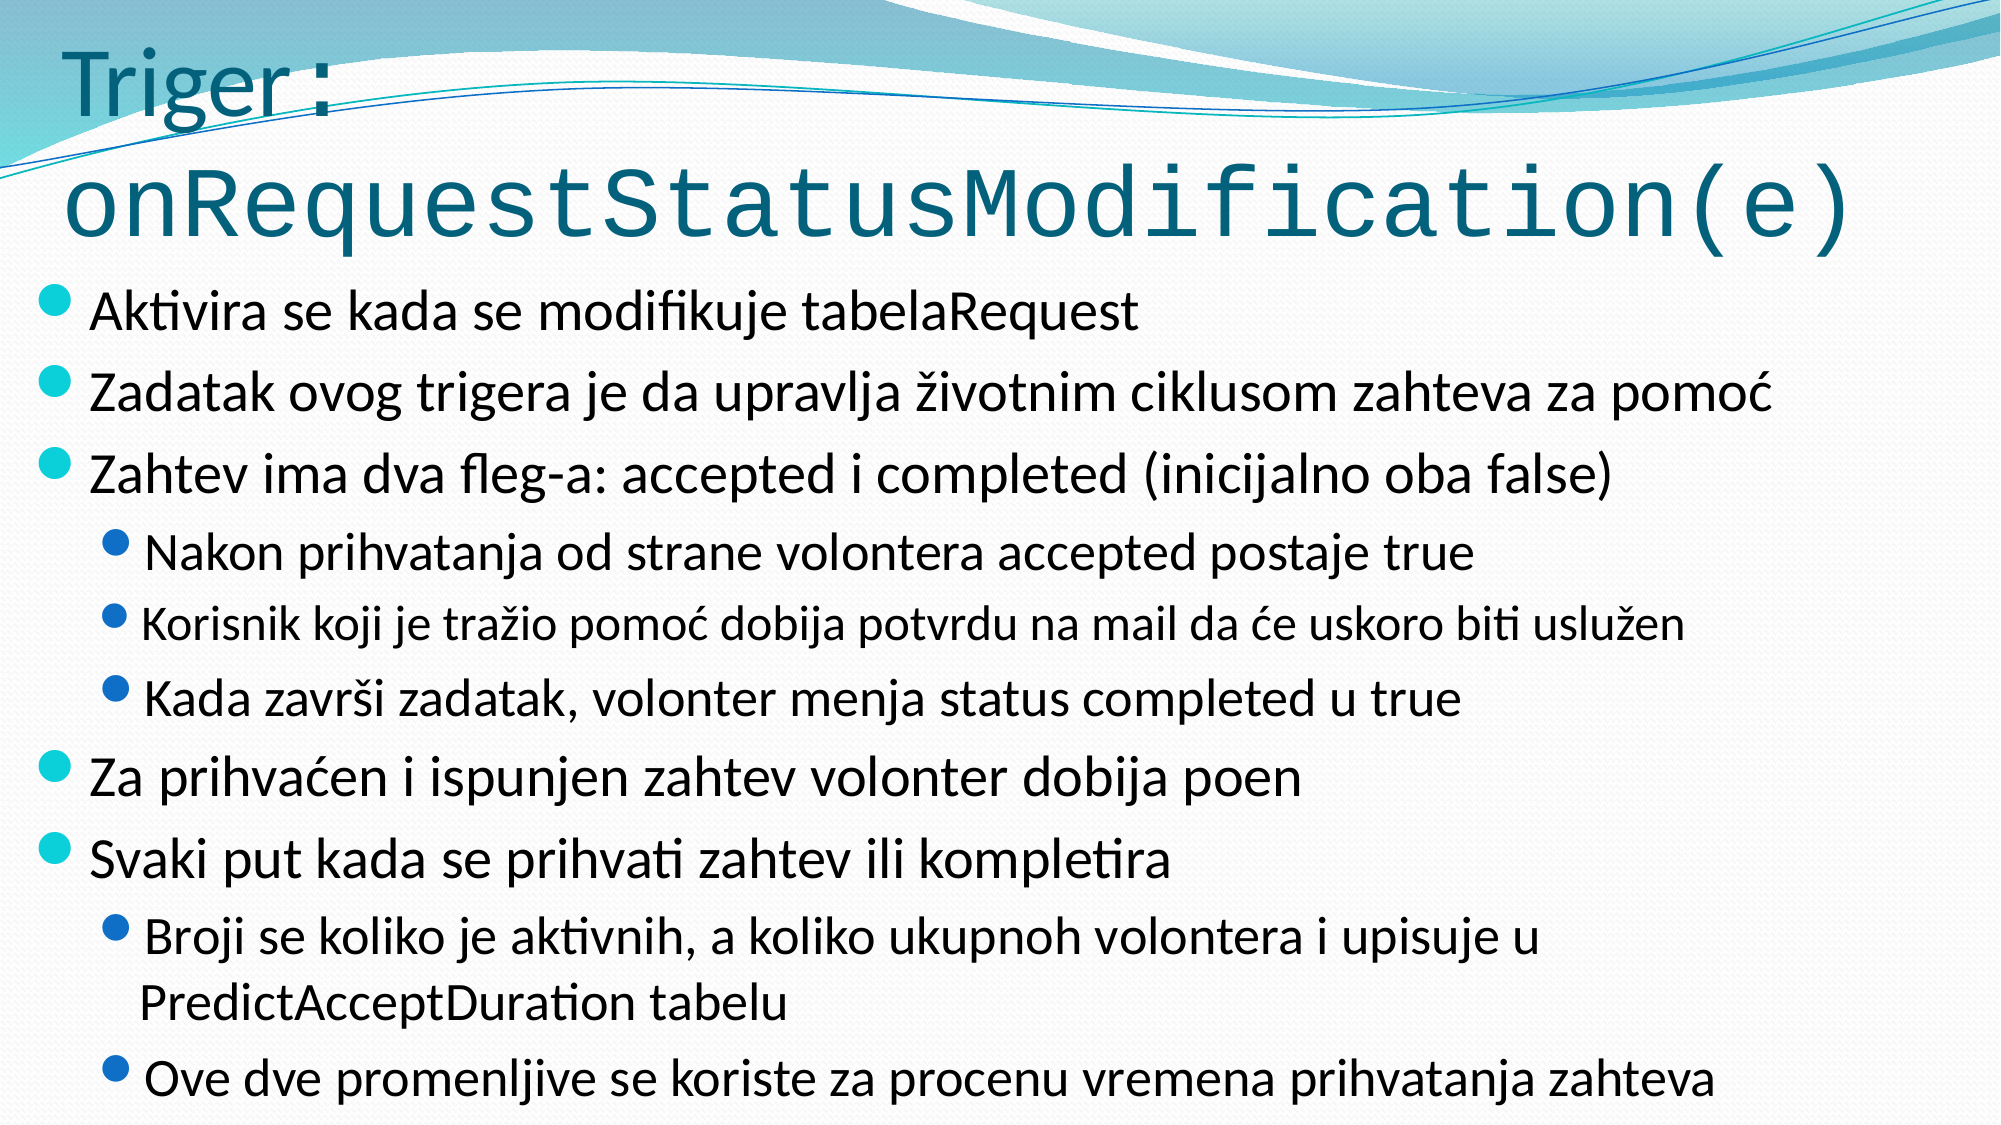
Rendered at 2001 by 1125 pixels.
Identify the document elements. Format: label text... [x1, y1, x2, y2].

text_box Triger: onRequestStatusModification(e) [61, 189, 2000, 377]
text_box Aktivira se kada se modifikuje tabelaRequest Zadatak ovog trigera je da upravlja životnim ciklusom zahteva za pomoć Zahtev ima dva fleg-a: accepted i completed (inicijalno oba false) Nakon prihvatanja od strane volontera accepted postaje true Korisnik koji je tražio pomoć dobija potvrdu na mail da će uskoro biti uslužen Kada završi zadatak, volonter menja status completed u true Za prihvaćen i ispunjen zahtev volonter dobija poen Svaki put kada se prihvati zahtev ili kompletira Broji se koliko je aktivnih, a koliko ukupnoh volontera i upisuje u PredictAcceptDuration tabelu Ove dve promenljive se koriste za procenu vremena prihvatanja zahteva [19, 264, 2000, 1125]
